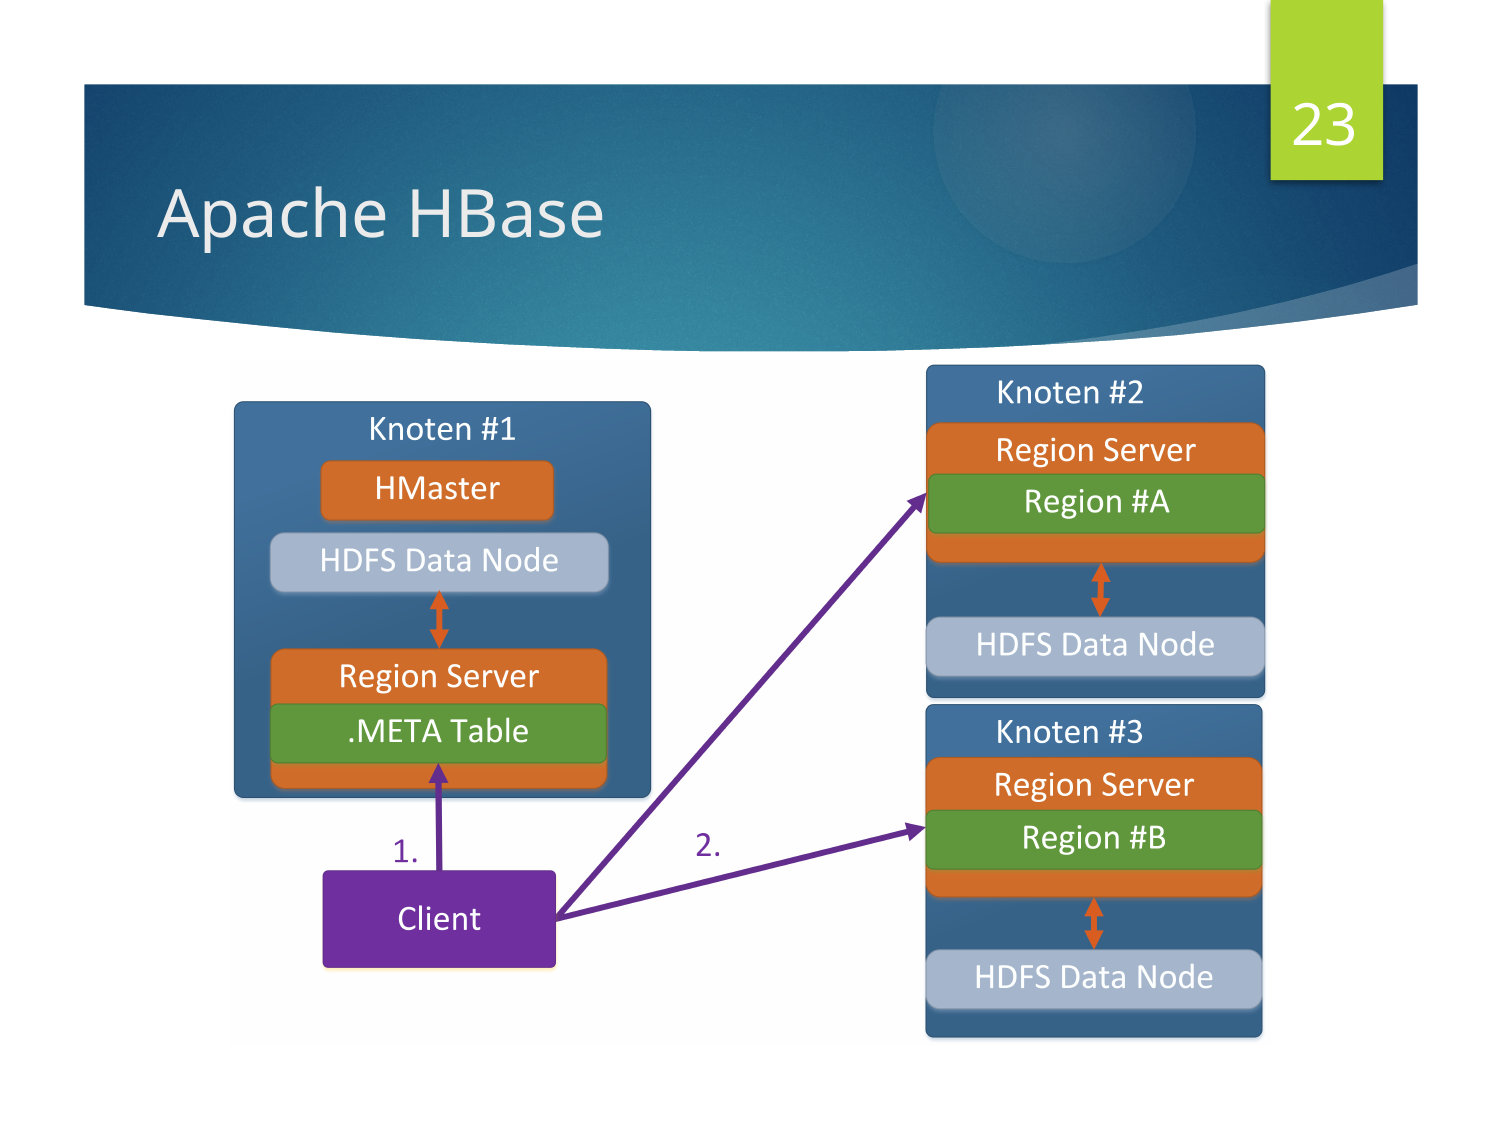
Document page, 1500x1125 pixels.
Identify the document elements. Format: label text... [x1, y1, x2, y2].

slide_number 23 [1259, 48, 1390, 175]
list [229, 359, 1271, 1045]
title Apache HBase [142, 152, 1183, 269]
